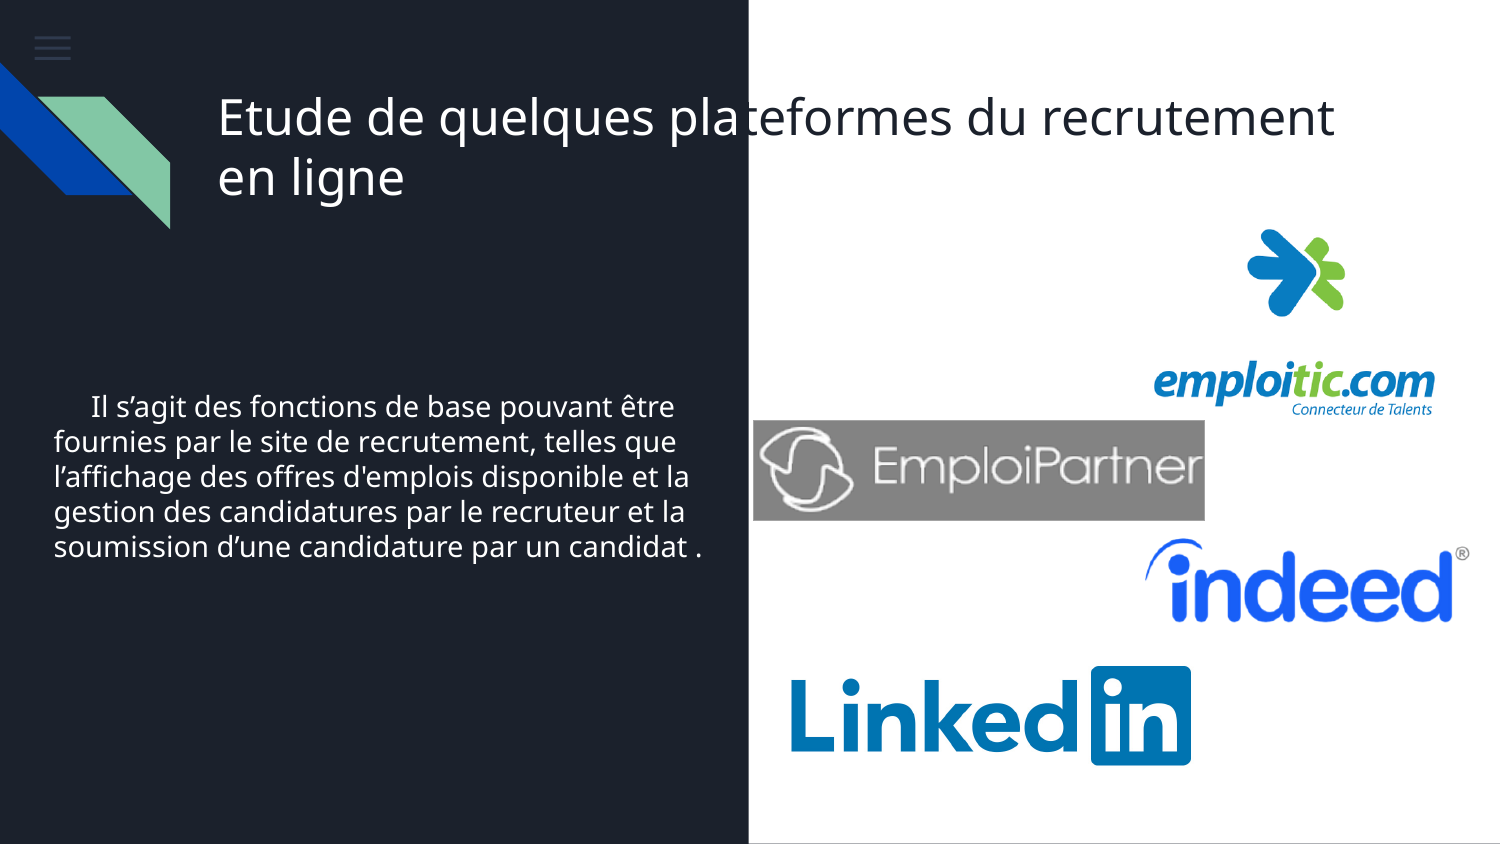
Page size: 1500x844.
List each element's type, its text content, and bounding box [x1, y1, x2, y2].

text_box Etude de quelques plateformes du recrutement en ligne [202, 70, 1358, 221]
title Il s’agit des fonctions de base pouvant être fournies par le site de recrutement, telles que l’affichage des offres d'emplois disponible et la gestion des candidatures par le recruteur et la soumission d’une candidature par un candidat . [38, 373, 732, 629]
picture [752, 133, 1473, 831]
